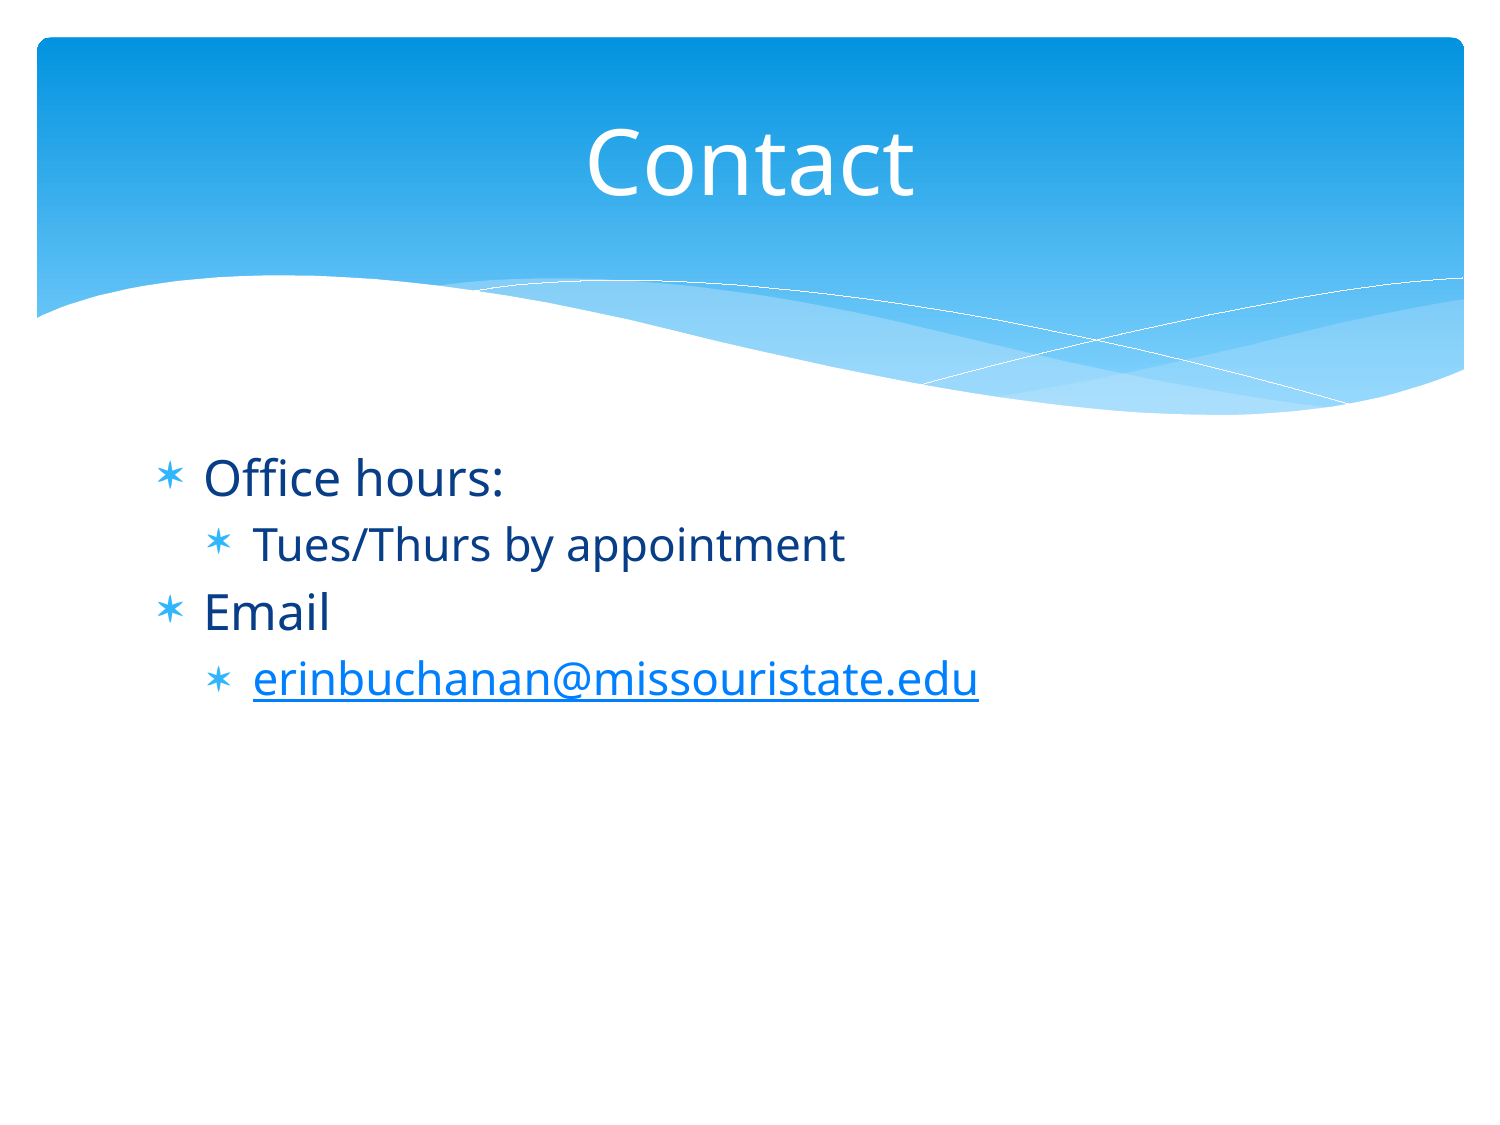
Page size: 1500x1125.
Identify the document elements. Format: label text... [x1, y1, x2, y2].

list Office hours: Tues/Thurs by appointment Email erinbuchanan@missouristate.edu [143, 438, 1359, 1005]
title Contact [75, 55, 1425, 261]
